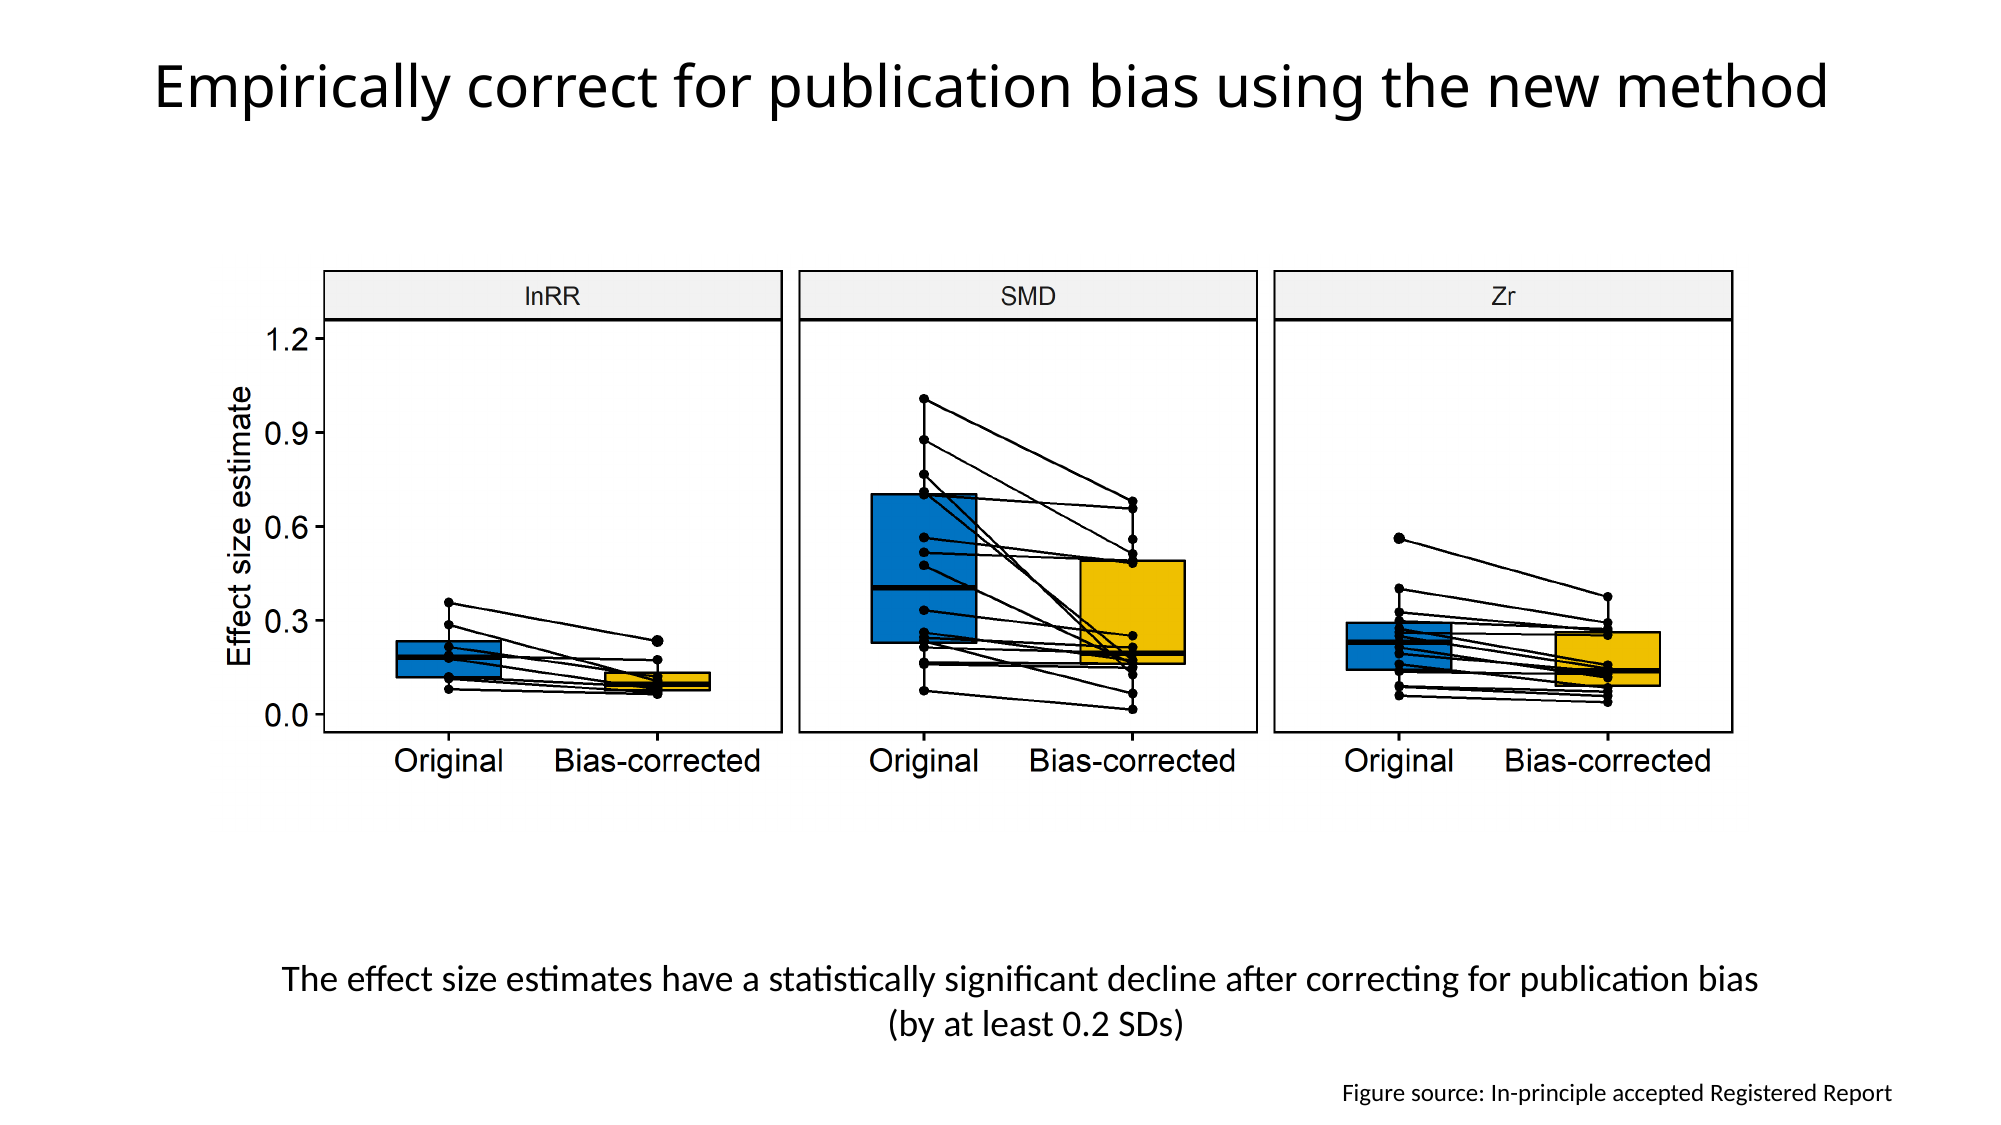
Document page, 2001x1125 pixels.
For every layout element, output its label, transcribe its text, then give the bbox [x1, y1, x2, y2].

text_box The effect size estimates have a statistically significant decline after correcting for publication bias (by at least 0.2 SDs) [266, 946, 1806, 1052]
picture [210, 254, 1749, 832]
text_box Empirically correct for publication bias using the new method [137, 33, 1863, 128]
text_box Figure source: In-principle accepted Registered Report [1327, 1069, 1911, 1114]
